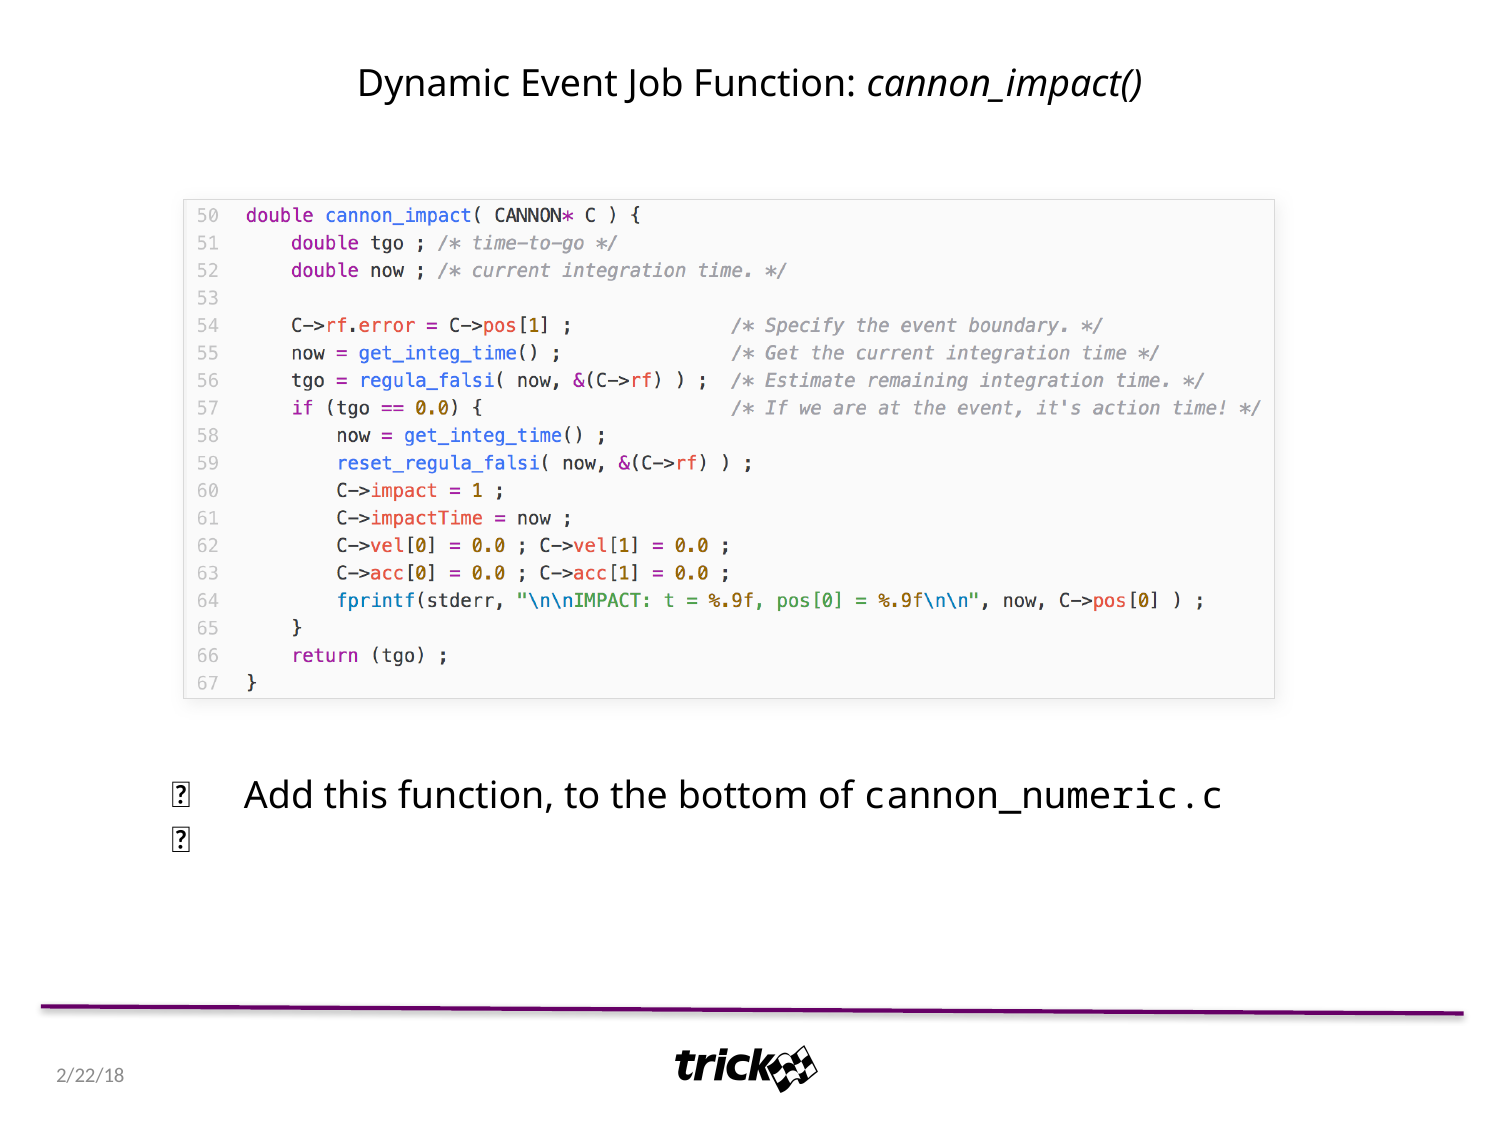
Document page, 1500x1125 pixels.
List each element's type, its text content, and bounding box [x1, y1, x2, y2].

picture [675, 1045, 818, 1093]
text_box Dynamic Event Job Function: cannon_impact() [0, 51, 1500, 112]
text_box Add this function, to the bottom of cannon_numeric.c [229, 763, 1243, 824]
text_box 👉 [156, 762, 226, 868]
picture [183, 198, 1275, 699]
